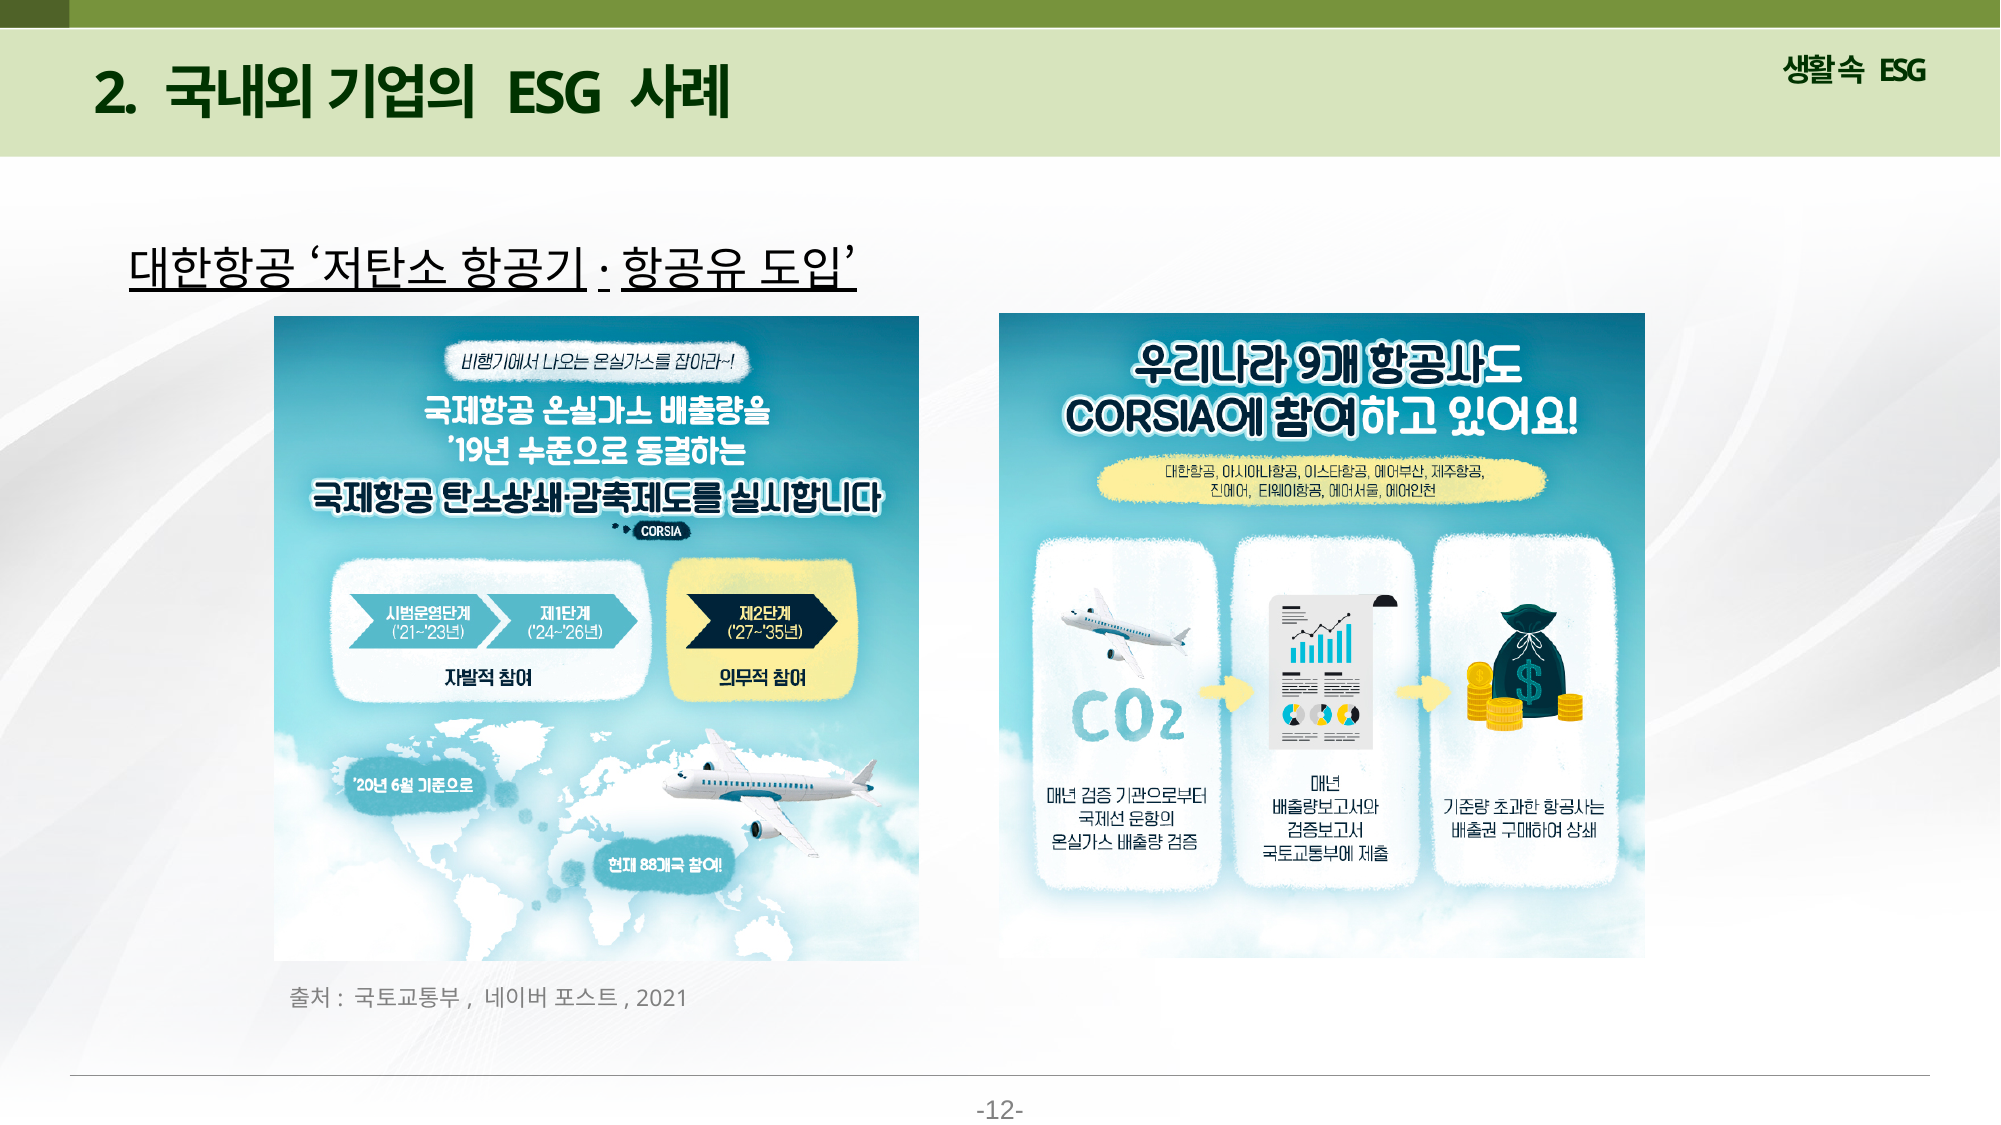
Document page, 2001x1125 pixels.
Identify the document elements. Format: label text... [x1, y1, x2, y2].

picture [0, 129, 2000, 1125]
text_box 2. 국내외 기업의 ESG 사례 [78, 48, 1792, 203]
text_box 출처: 국토교통부, 네이버 포스트, 2021 [274, 975, 1278, 1019]
text_box 대한항공 ‘저탄소 항공기·항공유 도입’ [114, 231, 1024, 302]
